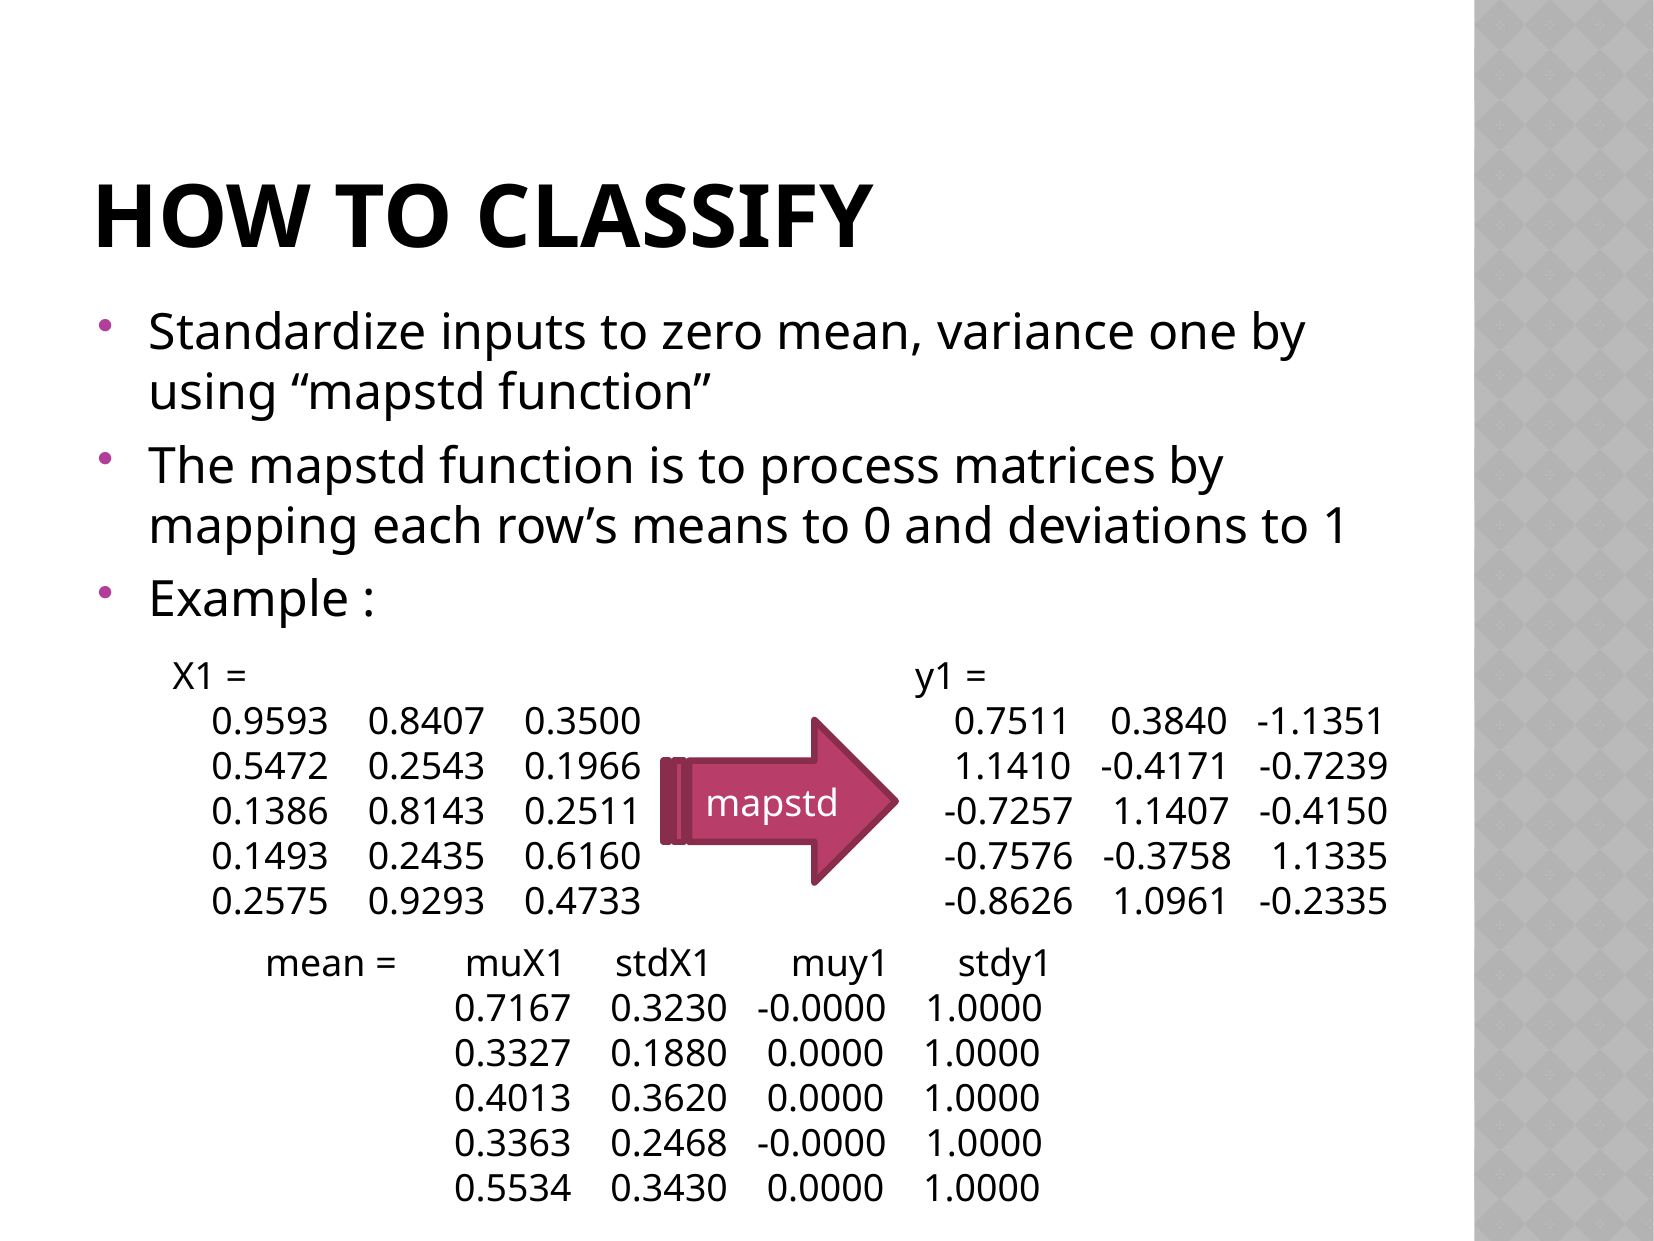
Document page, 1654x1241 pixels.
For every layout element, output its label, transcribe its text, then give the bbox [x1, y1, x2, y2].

list Standardize inputs to zero mean, variance one by using “mapstd function” The mapstd function is to process matrices by mapping each row’s means to 0 and deviations to 1 Example : [82, 291, 1392, 1168]
text_box mean = muX1 stdX1 muy1 stdy1 0.7167 0.3230 -0.0000 1.0000 0.3327 0.1880 0.0000 1.0000 0.4013 0.3620 0.0000 1.0000 0.3363 0.2468 -0.0000 1.0000 0.5534 0.3430 0.0000 1.0000 [250, 944, 1265, 1217]
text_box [150, 644, 1409, 934]
title How to classify [82, 57, 1392, 265]
